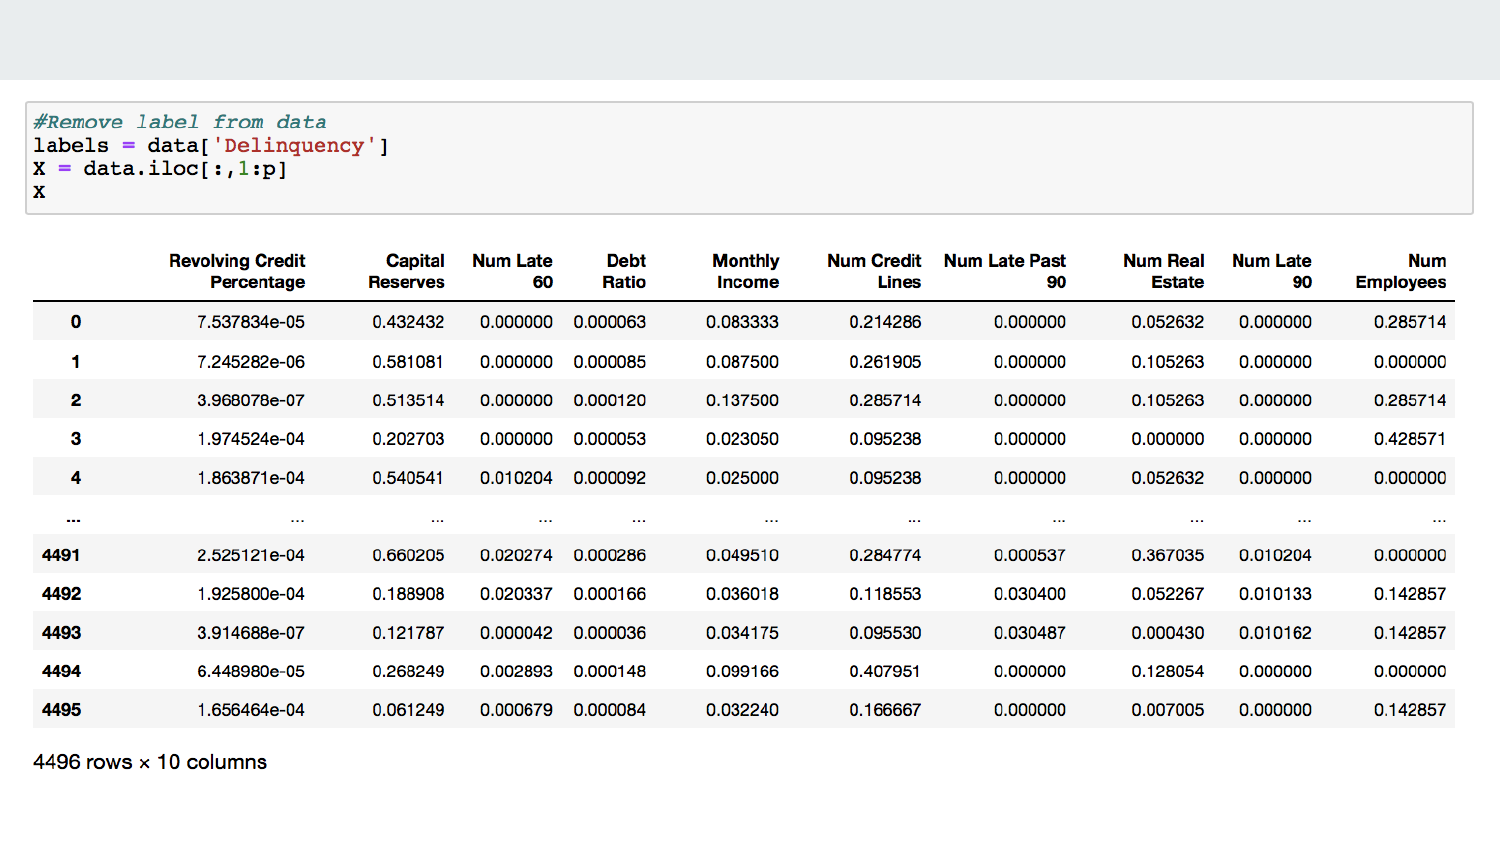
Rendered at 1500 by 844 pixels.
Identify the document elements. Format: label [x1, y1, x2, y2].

picture [24, 97, 1476, 792]
